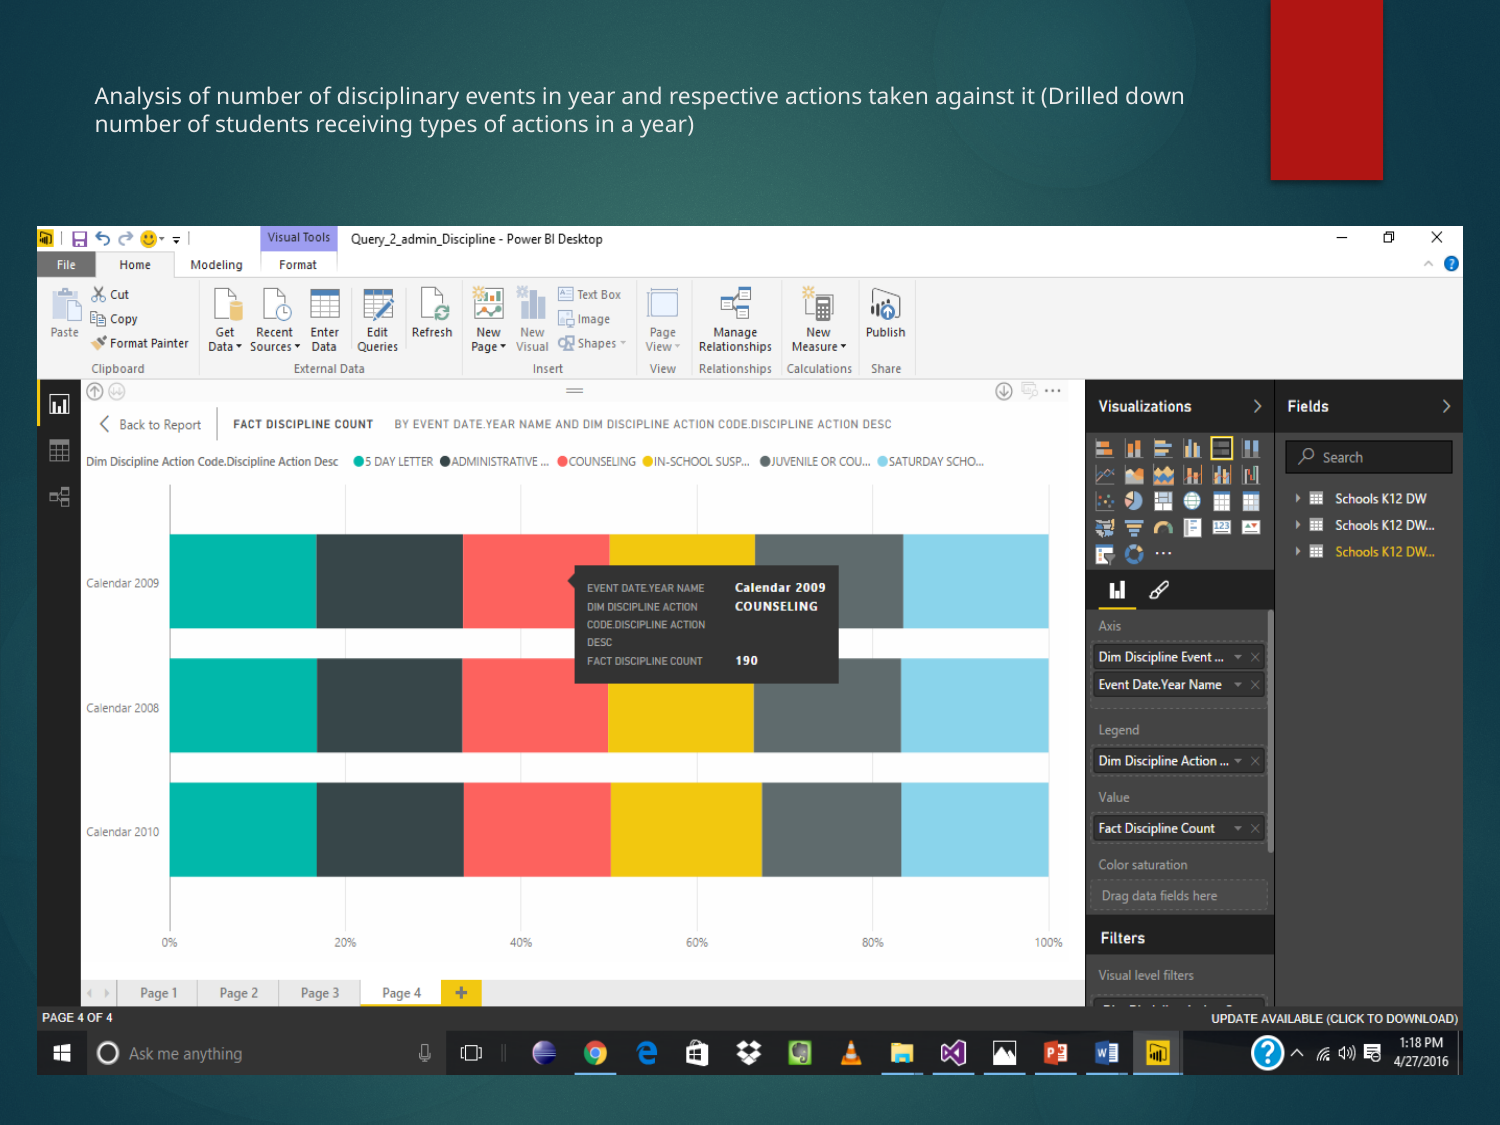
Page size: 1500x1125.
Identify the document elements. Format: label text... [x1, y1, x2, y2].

title Analysis of number of disciplinary events in year and respective actions taken against it (Drilled down number of students receiving types of actions in a year) [79, 74, 1237, 175]
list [37, 226, 1463, 1076]
